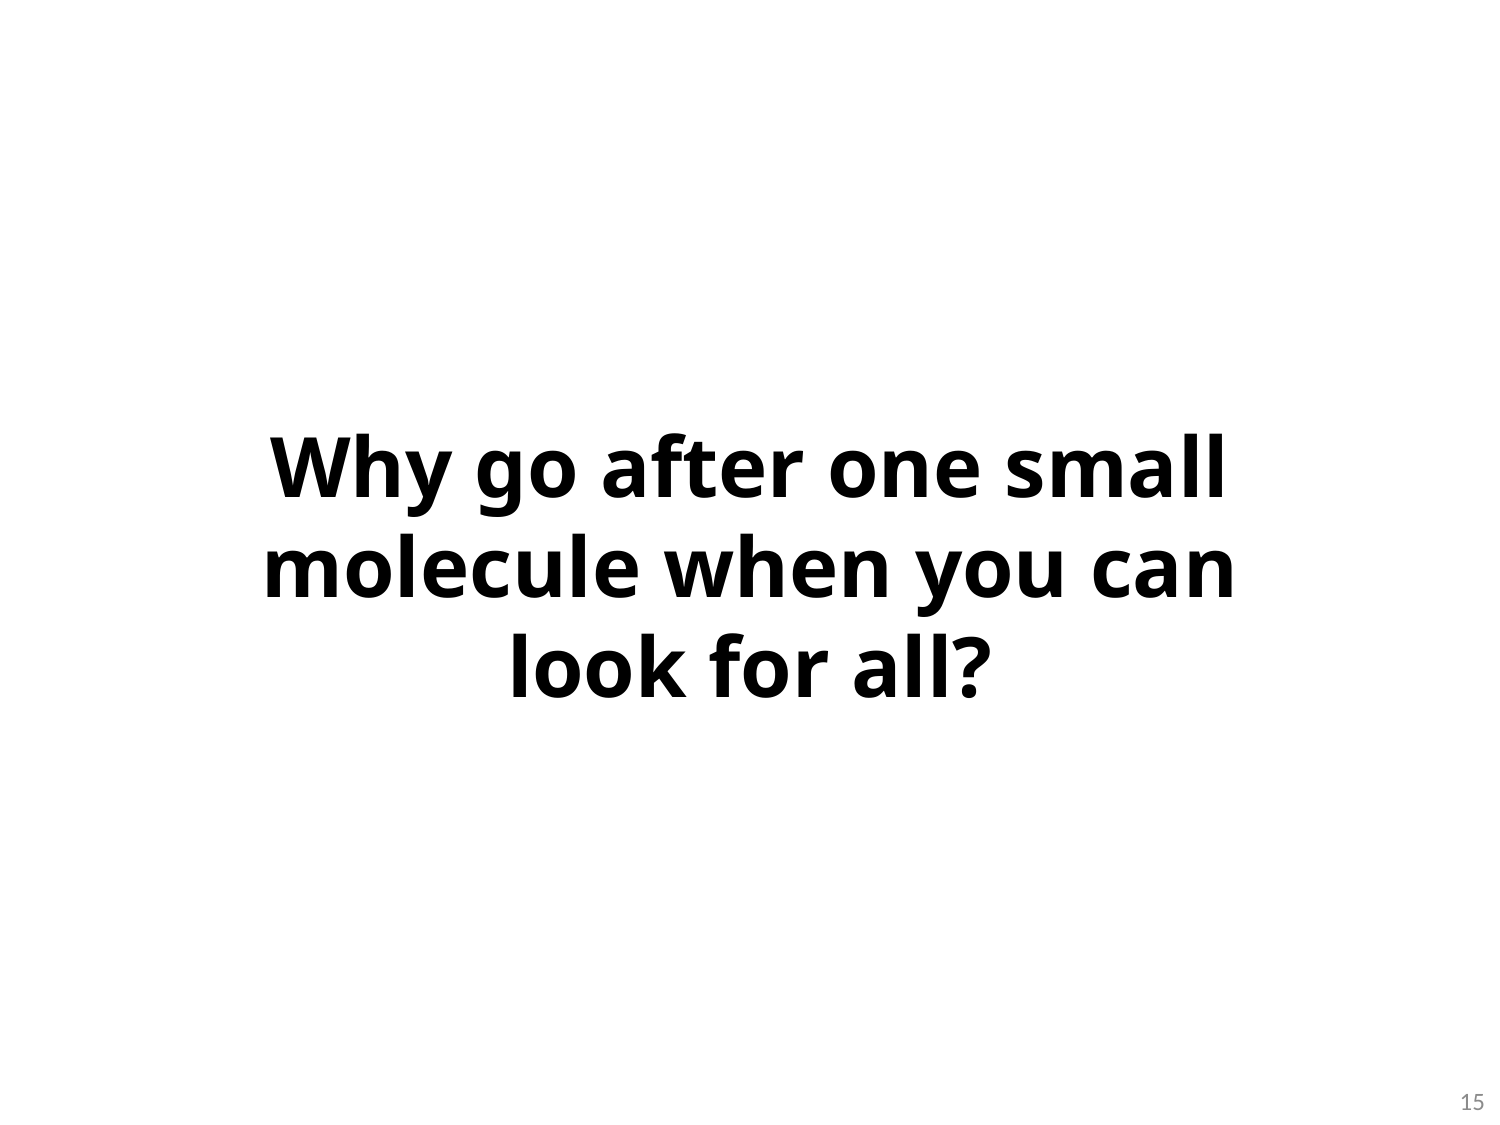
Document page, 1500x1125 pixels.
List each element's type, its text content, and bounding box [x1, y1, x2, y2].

text_box Why go after one small molecule when you can look for all? [174, 406, 1325, 722]
slide_number 15 [1345, 1075, 1500, 1125]
